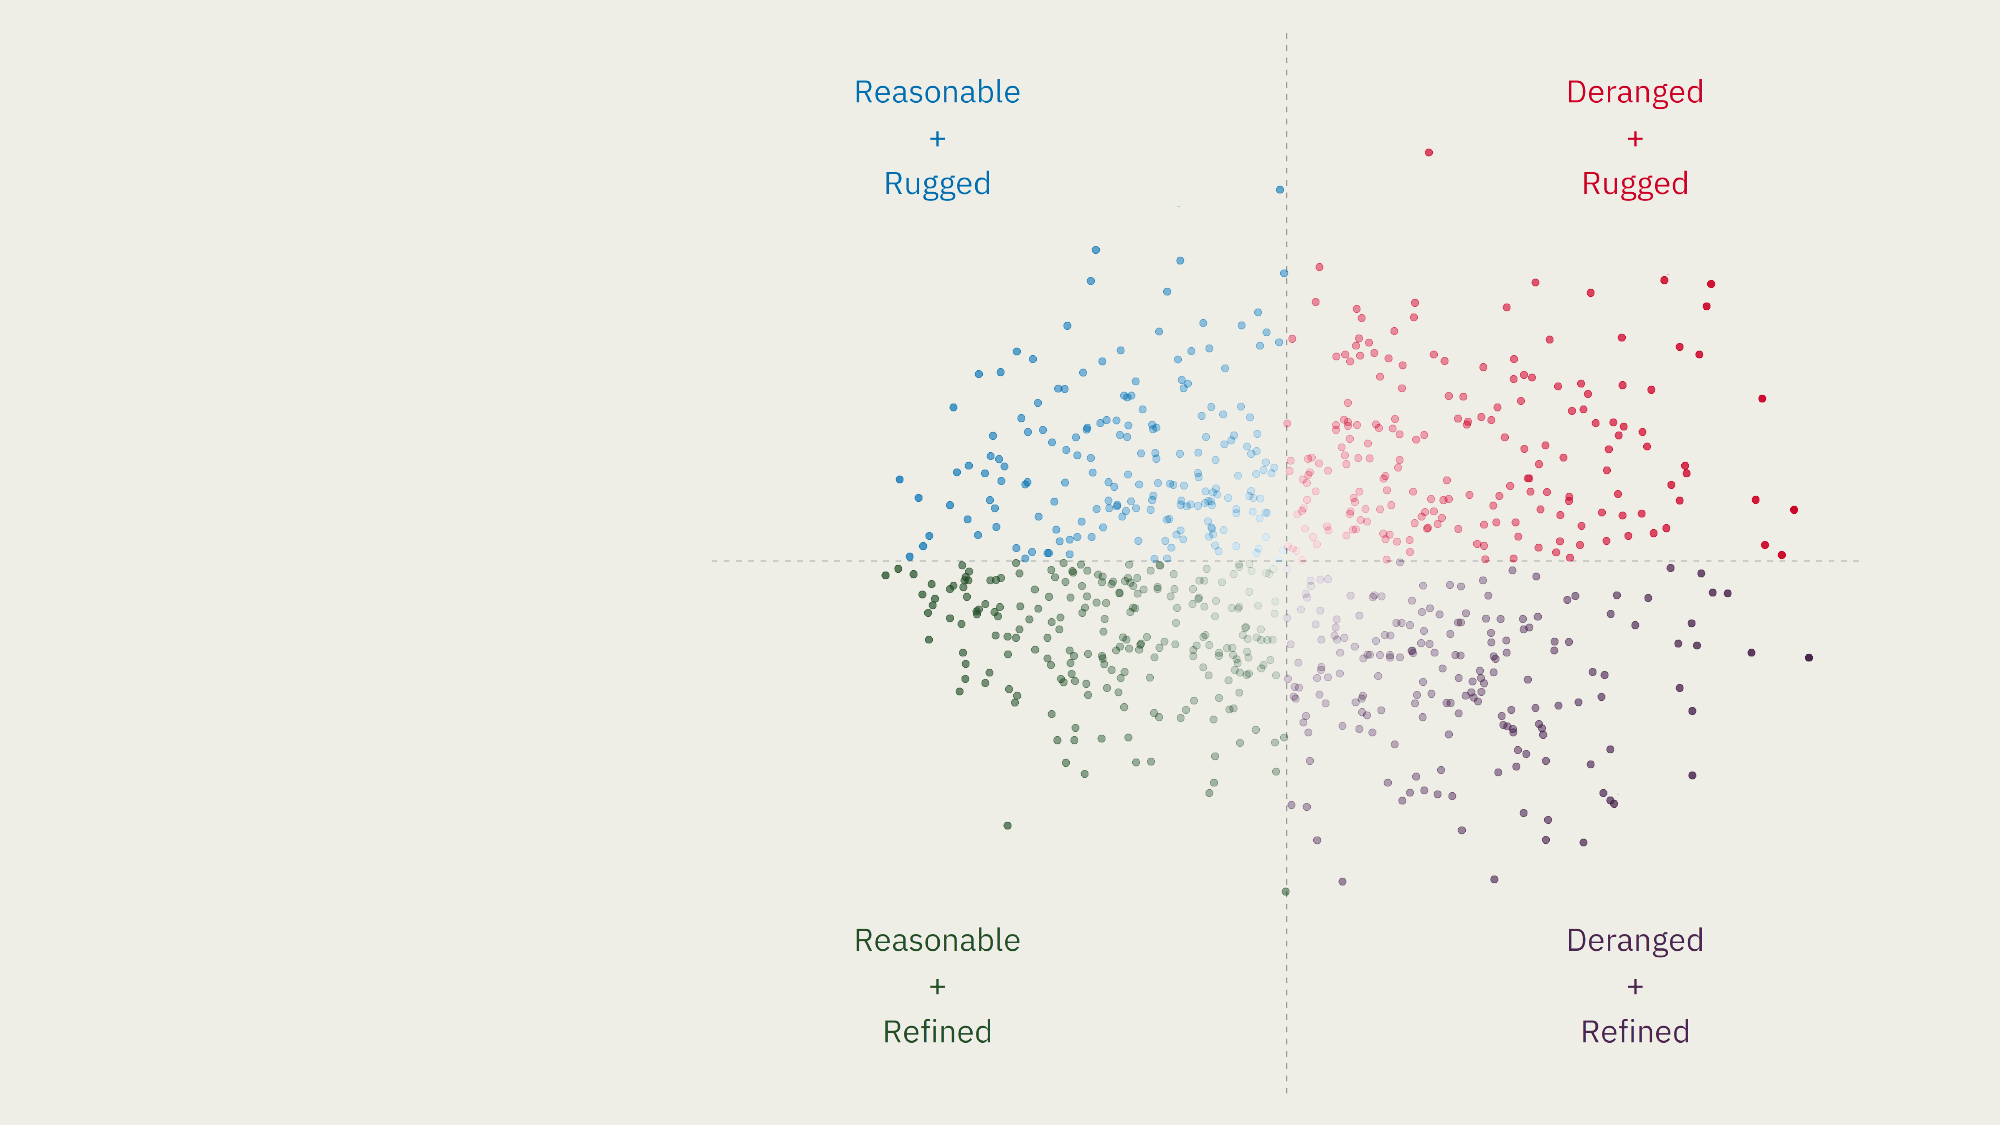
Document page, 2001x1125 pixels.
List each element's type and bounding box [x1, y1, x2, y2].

text_box [711, 30, 1862, 1095]
